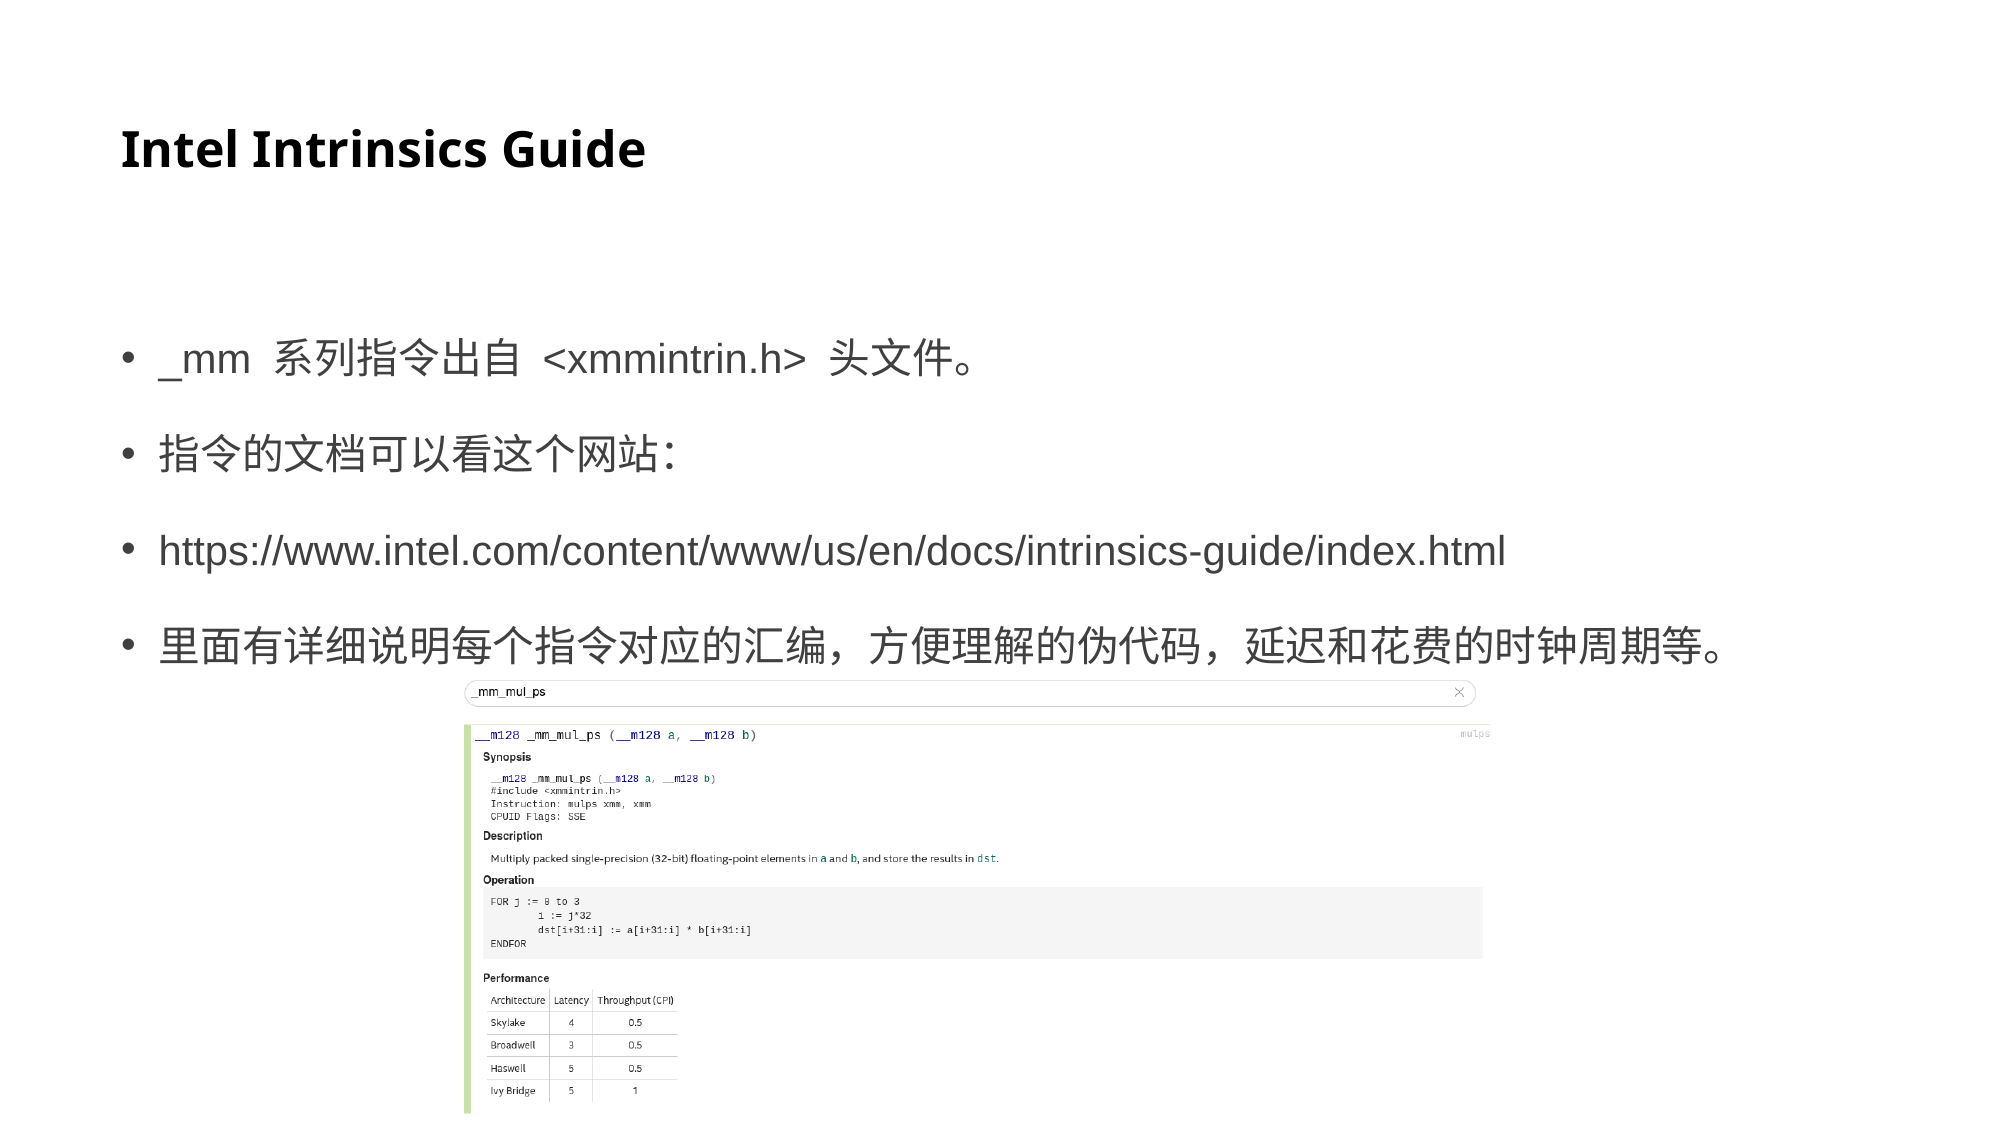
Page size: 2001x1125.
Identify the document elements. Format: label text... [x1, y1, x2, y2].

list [454, 670, 1503, 1117]
title Intel Intrinsics Guide [106, 42, 1832, 260]
list _mm 系列指令出自 <xmmintrin.h> 头文件。 指令的文档可以看这个网站： https://www.intel.com/content/www/us/en/docs/intrinsics-guide/index.html 里面有详细说明每个指令对应的汇编，方便理解的伪代码，延迟和花费的时钟周期等。 [106, 299, 1832, 1014]
